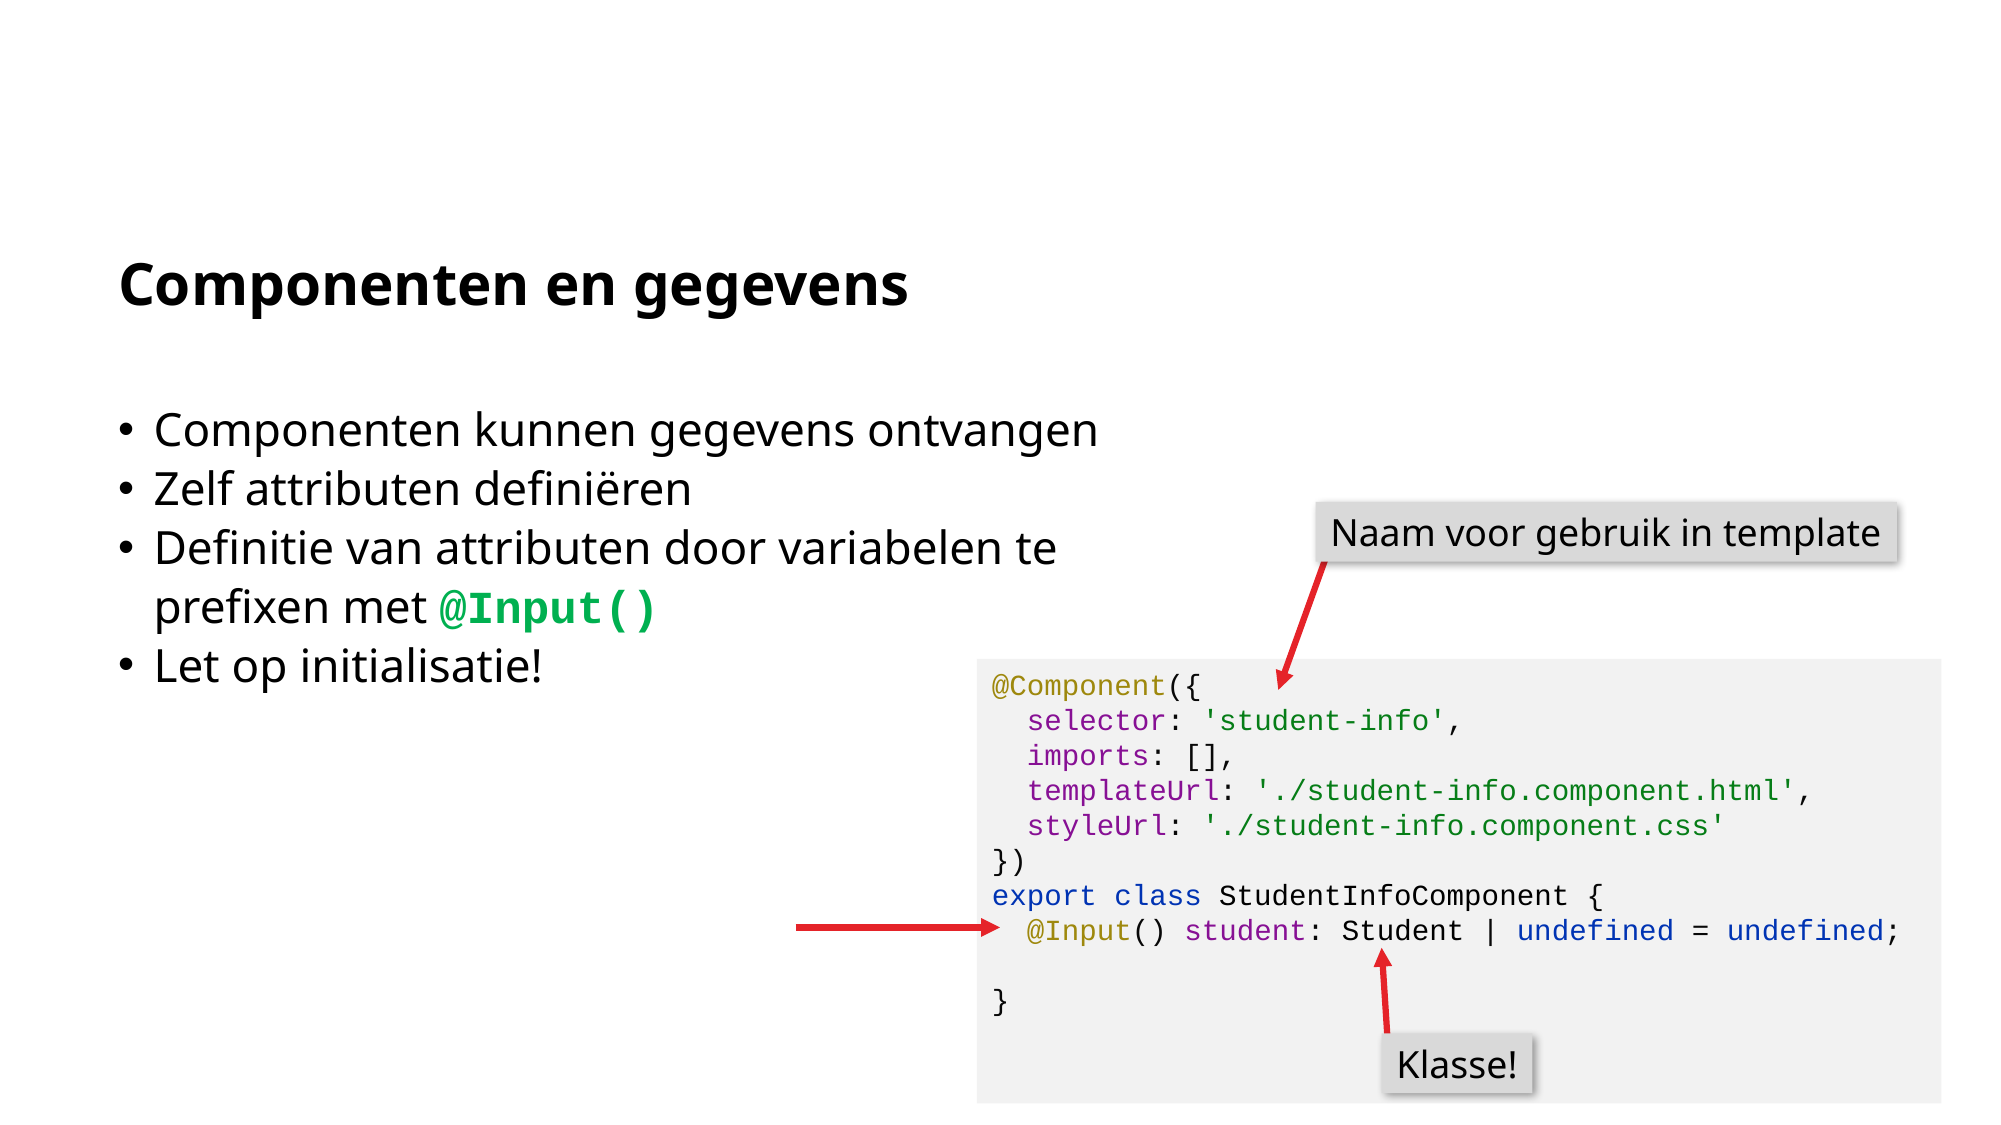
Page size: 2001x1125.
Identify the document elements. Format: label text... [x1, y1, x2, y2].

list Componenten kunnen gegevens ontvangen Zelf attributen definiëren Definitie van attributen door variabelen te prefixen met @Input() Let op initialisatie! [118, 397, 1177, 1034]
text_box Naam voor gebruik in template [1315, 501, 1897, 562]
text_box Klasse! [1381, 1033, 1533, 1094]
text_box @Component({ selector: 'student-info', imports: [], templateUrl: './student-info.component.html', styleUrl: './student-info.component.css' }) export class StudentInfoComponent { @Input() student: Student | undefined = undefined; } [976, 658, 1942, 1104]
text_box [1381, 947, 1389, 1052]
title Componenten en gegevens [118, 85, 1872, 317]
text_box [1278, 554, 1328, 690]
